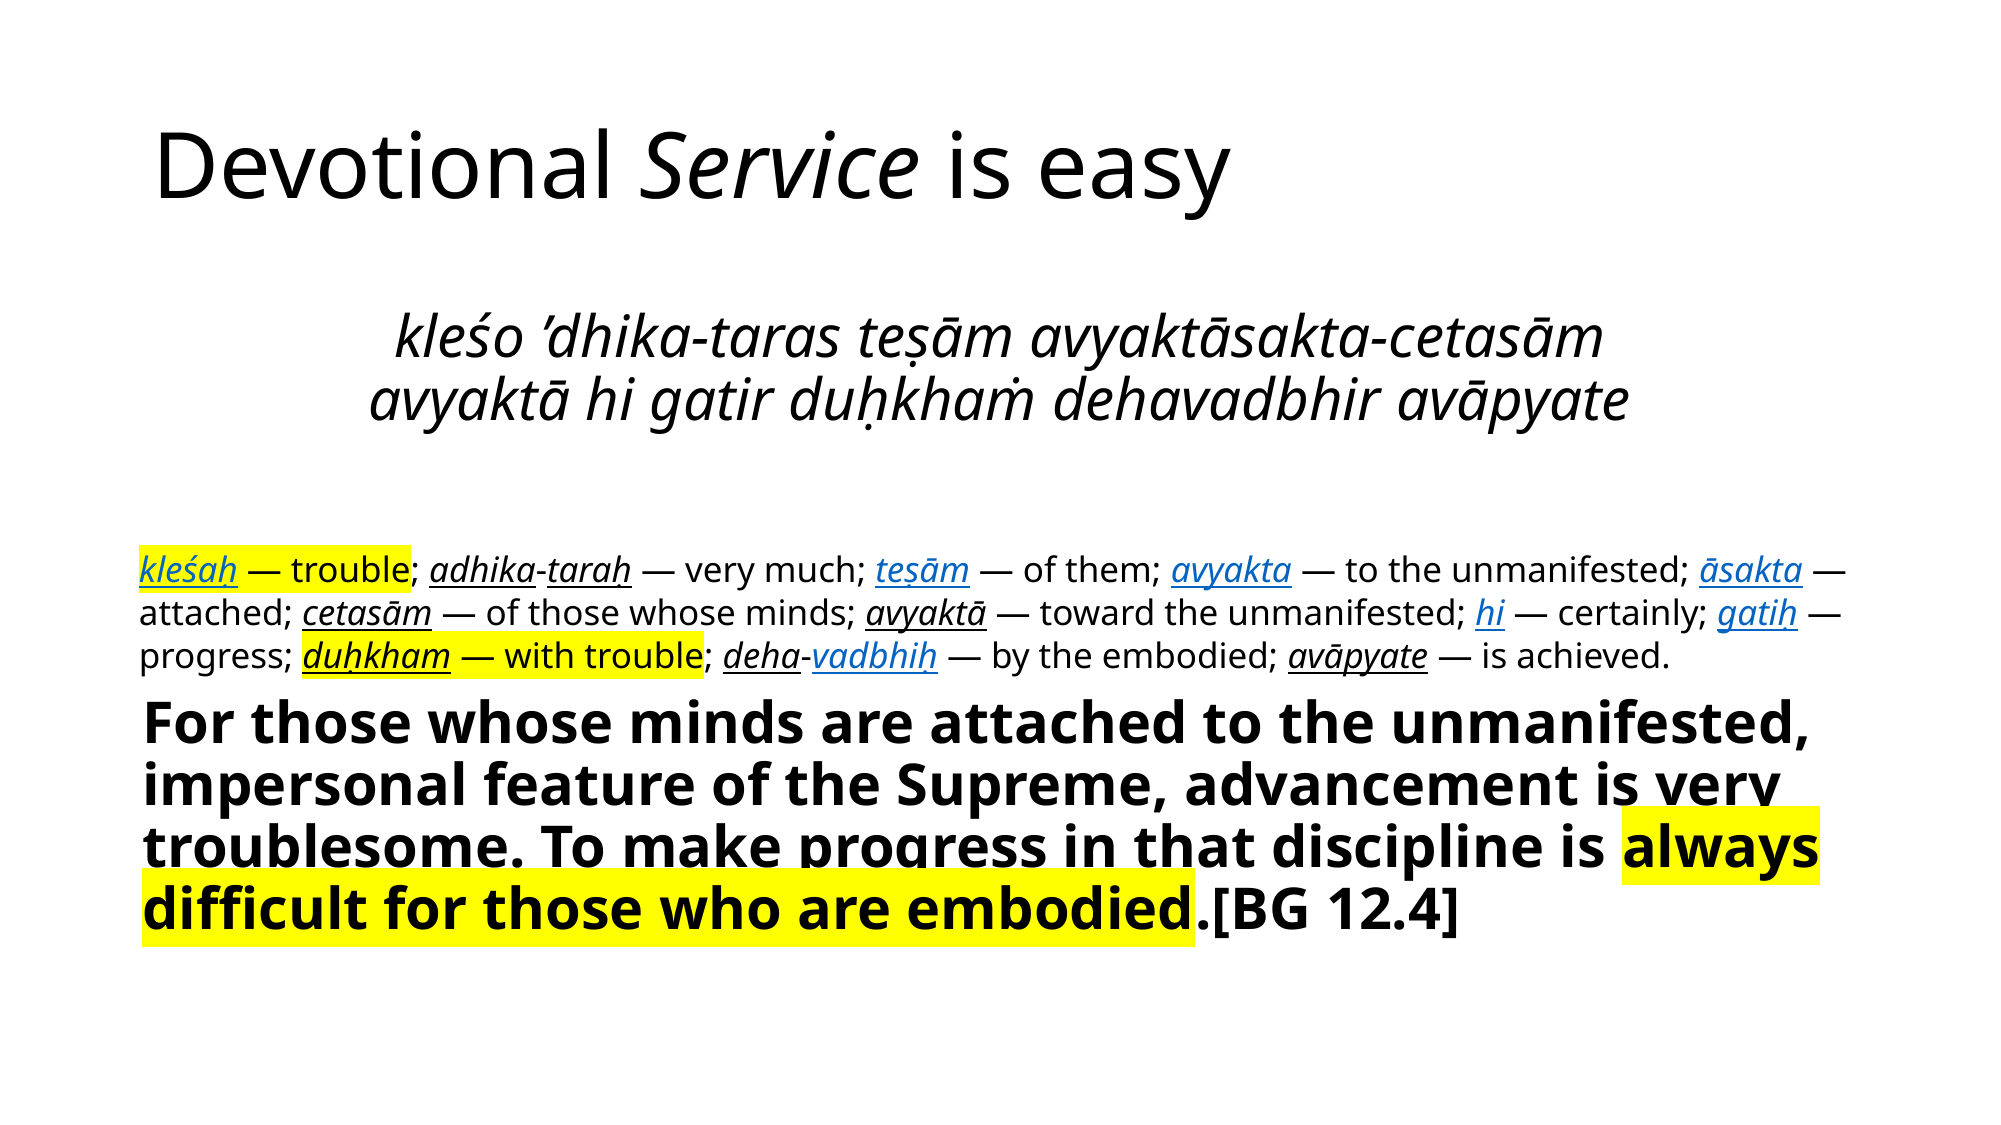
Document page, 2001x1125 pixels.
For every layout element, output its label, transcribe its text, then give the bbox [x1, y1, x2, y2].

text_box kleśaḥ — trouble; adhika-taraḥ — very much; teṣām — of them; avyakta — to the unmanifested; āsakta — attached; cetasām — of those whose minds; avyaktā — toward the unmanifested; hi — certainly; gatiḥ — progress; duḥkham — with trouble; deha-vadbhiḥ — by the embodied; avāpyate — is achieved. [123, 541, 1885, 687]
text_box For those whose minds are attached to the unmanifested, impersonal feature of the Supreme, advancement is very troublesome. To make progress in that discipline is always difficult for those who are embodied.[BG 12.4] [127, 686, 1853, 950]
title Devotional Service is easy [137, 59, 1863, 278]
list kleśo ’dhika-taras teṣām avyaktāsakta-cetasām avyaktā hi gatir duḥkhaṁ dehavadbhir avāpyate [137, 299, 1863, 535]
